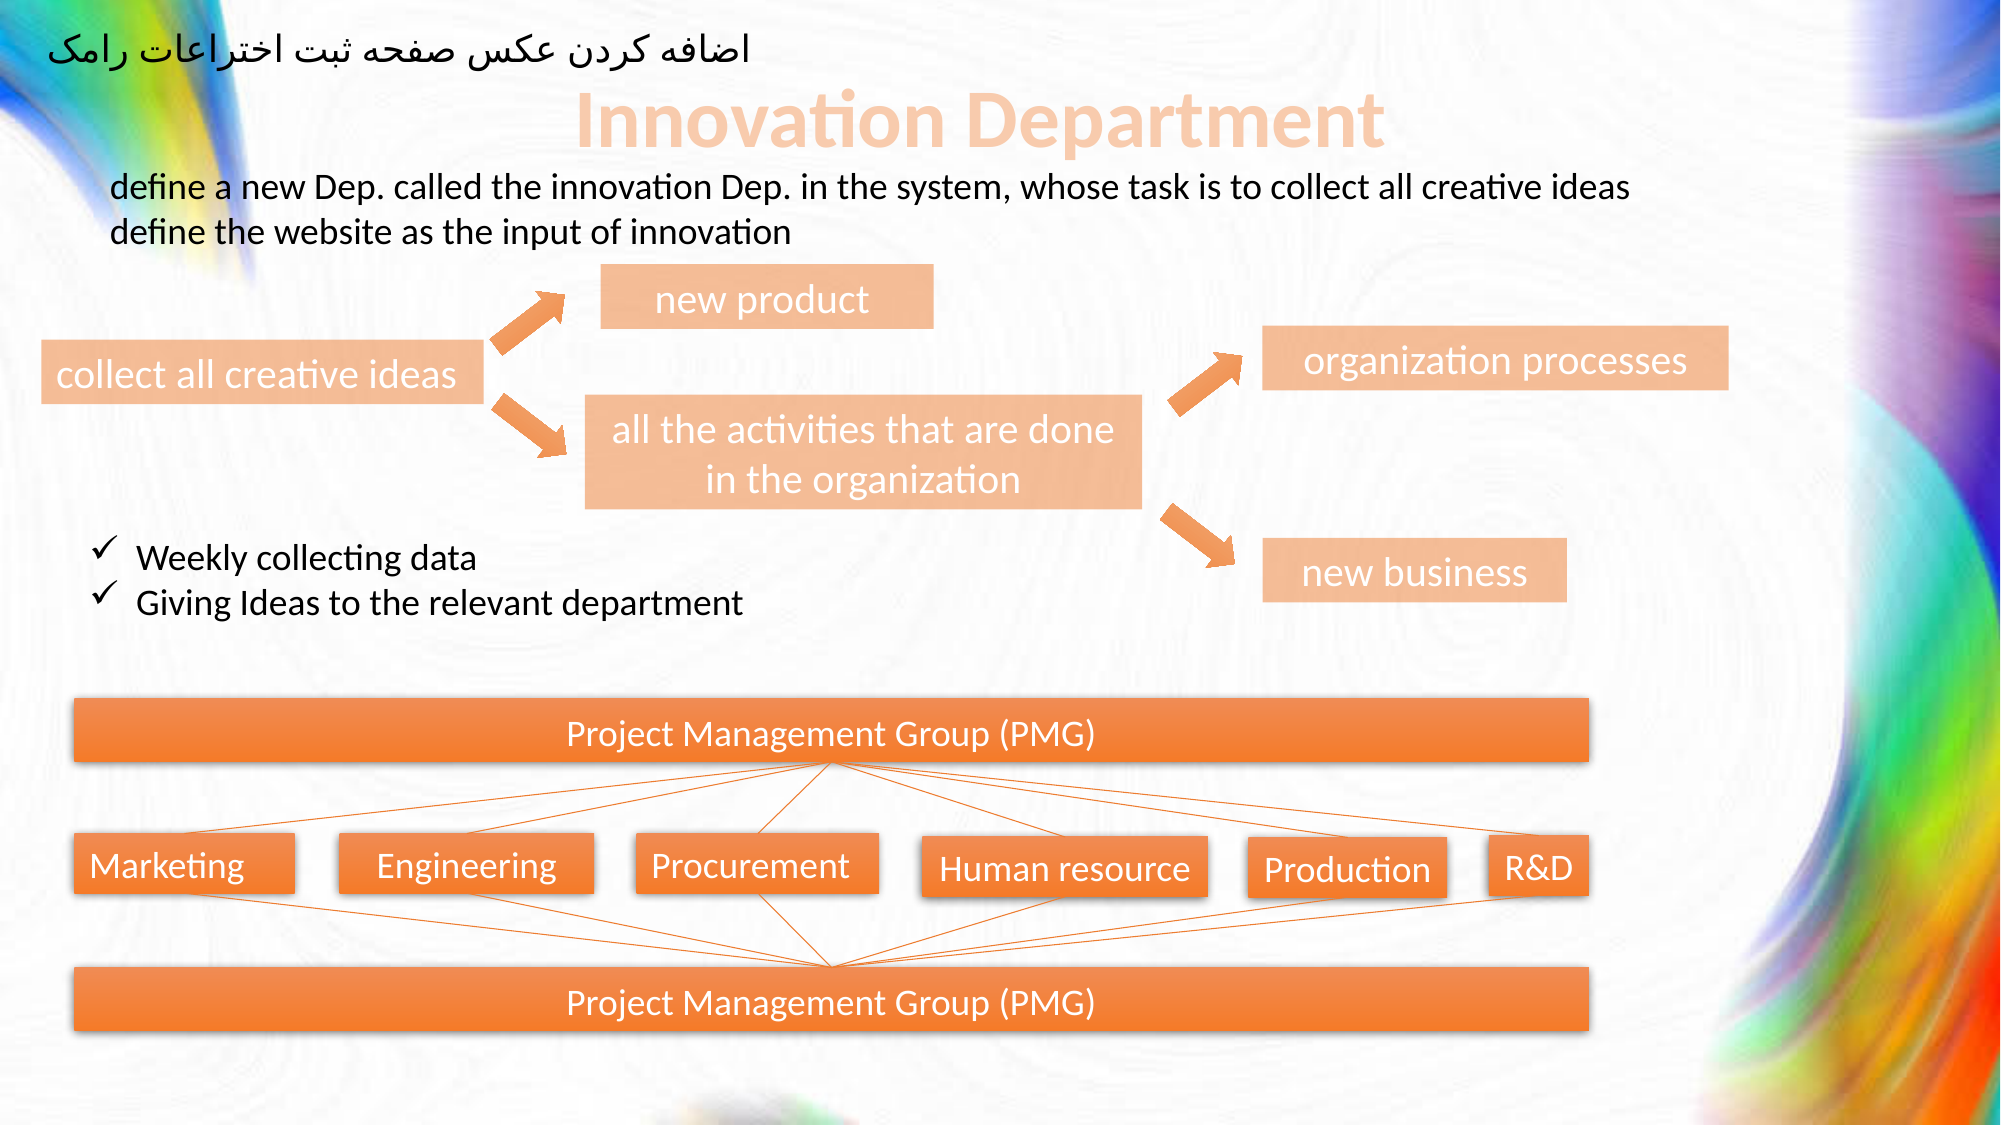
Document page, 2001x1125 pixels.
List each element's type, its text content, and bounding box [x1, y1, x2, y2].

text_box Project Management Group (PMG) [74, 698, 1589, 762]
text_box Project Management Group (PMG) [74, 967, 1589, 1031]
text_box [184, 760, 466, 834]
text_box [1167, 352, 1243, 417]
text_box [757, 760, 831, 834]
text_box [1160, 503, 1235, 568]
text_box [1066, 897, 1348, 968]
text_box organization processes [1262, 325, 1729, 391]
text_box all the activities that are done in the organization [584, 394, 1143, 510]
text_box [466, 760, 757, 834]
text_box Production [1248, 837, 1448, 896]
text_box define a new Dep. called the innovation Dep. in the system, whose task is to collect all creative ideas define the website as the input of innovation [95, 154, 1705, 305]
text_box Procurement [636, 834, 880, 894]
text_box [489, 305, 564, 356]
text_box Engineering [339, 834, 595, 894]
text_box Weekly collecting data Giving Ideas to the relevant department [74, 525, 1078, 631]
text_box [831, 760, 1539, 836]
text_box new product [600, 305, 934, 329]
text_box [184, 894, 832, 968]
text_box Innovation Department [540, 57, 1421, 154]
text_box اضافه کردن عکس صفحه ثبت اختراعات رامک [32, 17, 867, 78]
text_box Marketing [74, 833, 295, 894]
text_box collect all creative ideas [41, 339, 484, 405]
text_box new business [1262, 537, 1567, 603]
text_box Human resource [922, 838, 1208, 896]
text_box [832, 897, 1066, 968]
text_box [832, 896, 1539, 968]
text_box R&D [1488, 835, 1589, 896]
picture [0, 0, 2001, 1125]
text_box [491, 393, 567, 458]
